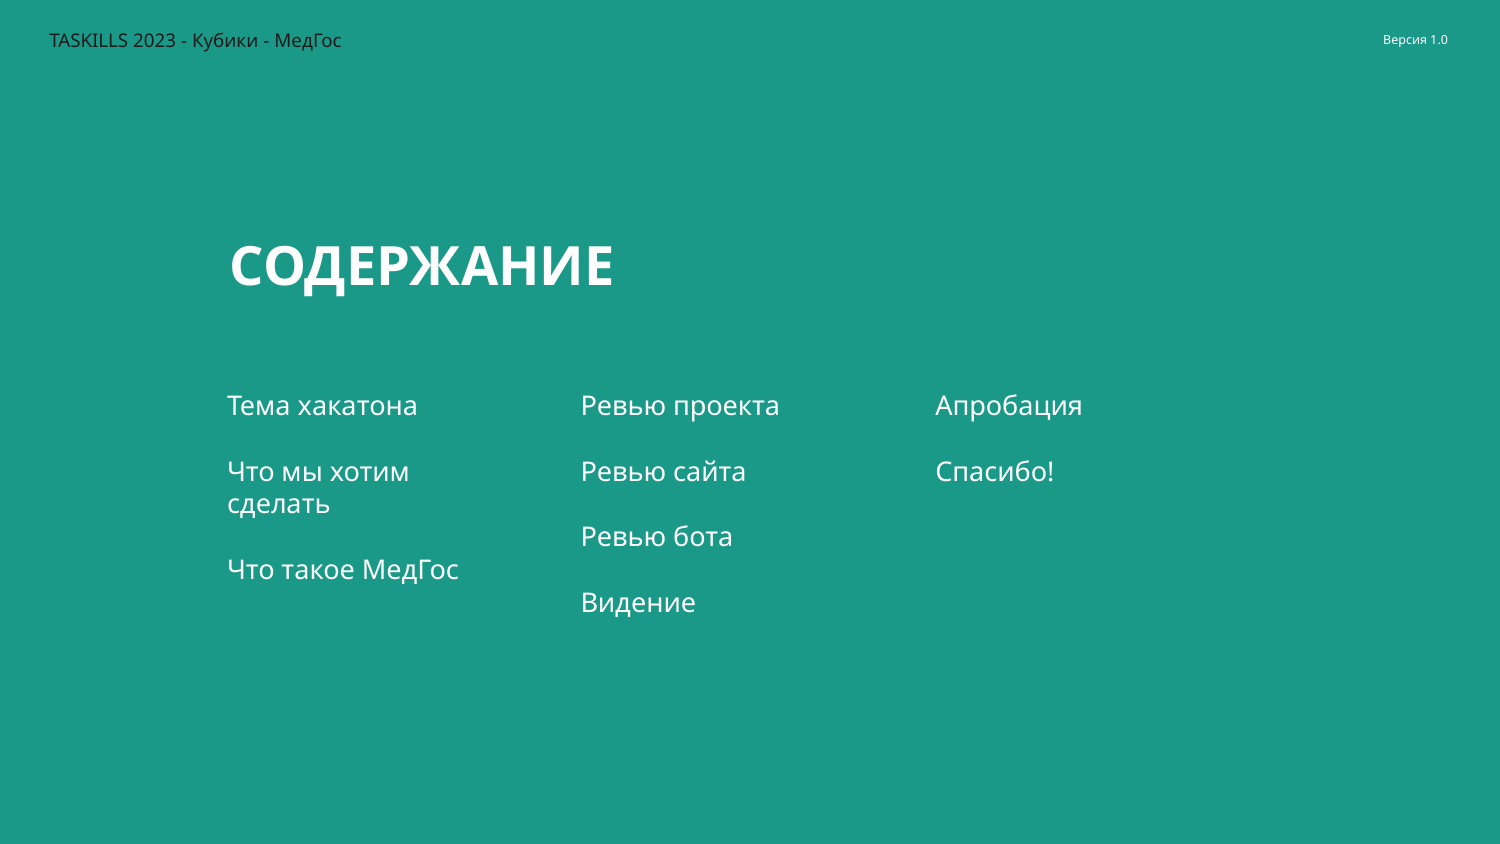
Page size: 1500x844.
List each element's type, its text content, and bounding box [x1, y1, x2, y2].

text_box Ревью проекта Ревью сайта Ревью бота Видение [565, 373, 863, 710]
text_box Тема хакатона Что мы хотим сделать Что такое МедГос [212, 373, 476, 710]
text_box TASKILLS 2023 - Кубики - МедГос [34, 13, 558, 50]
title СОДЕРЖАНИЕ [214, 216, 1381, 305]
text_box [38, 25, 589, 56]
text_box Апробация Спасибо! [920, 373, 1184, 710]
